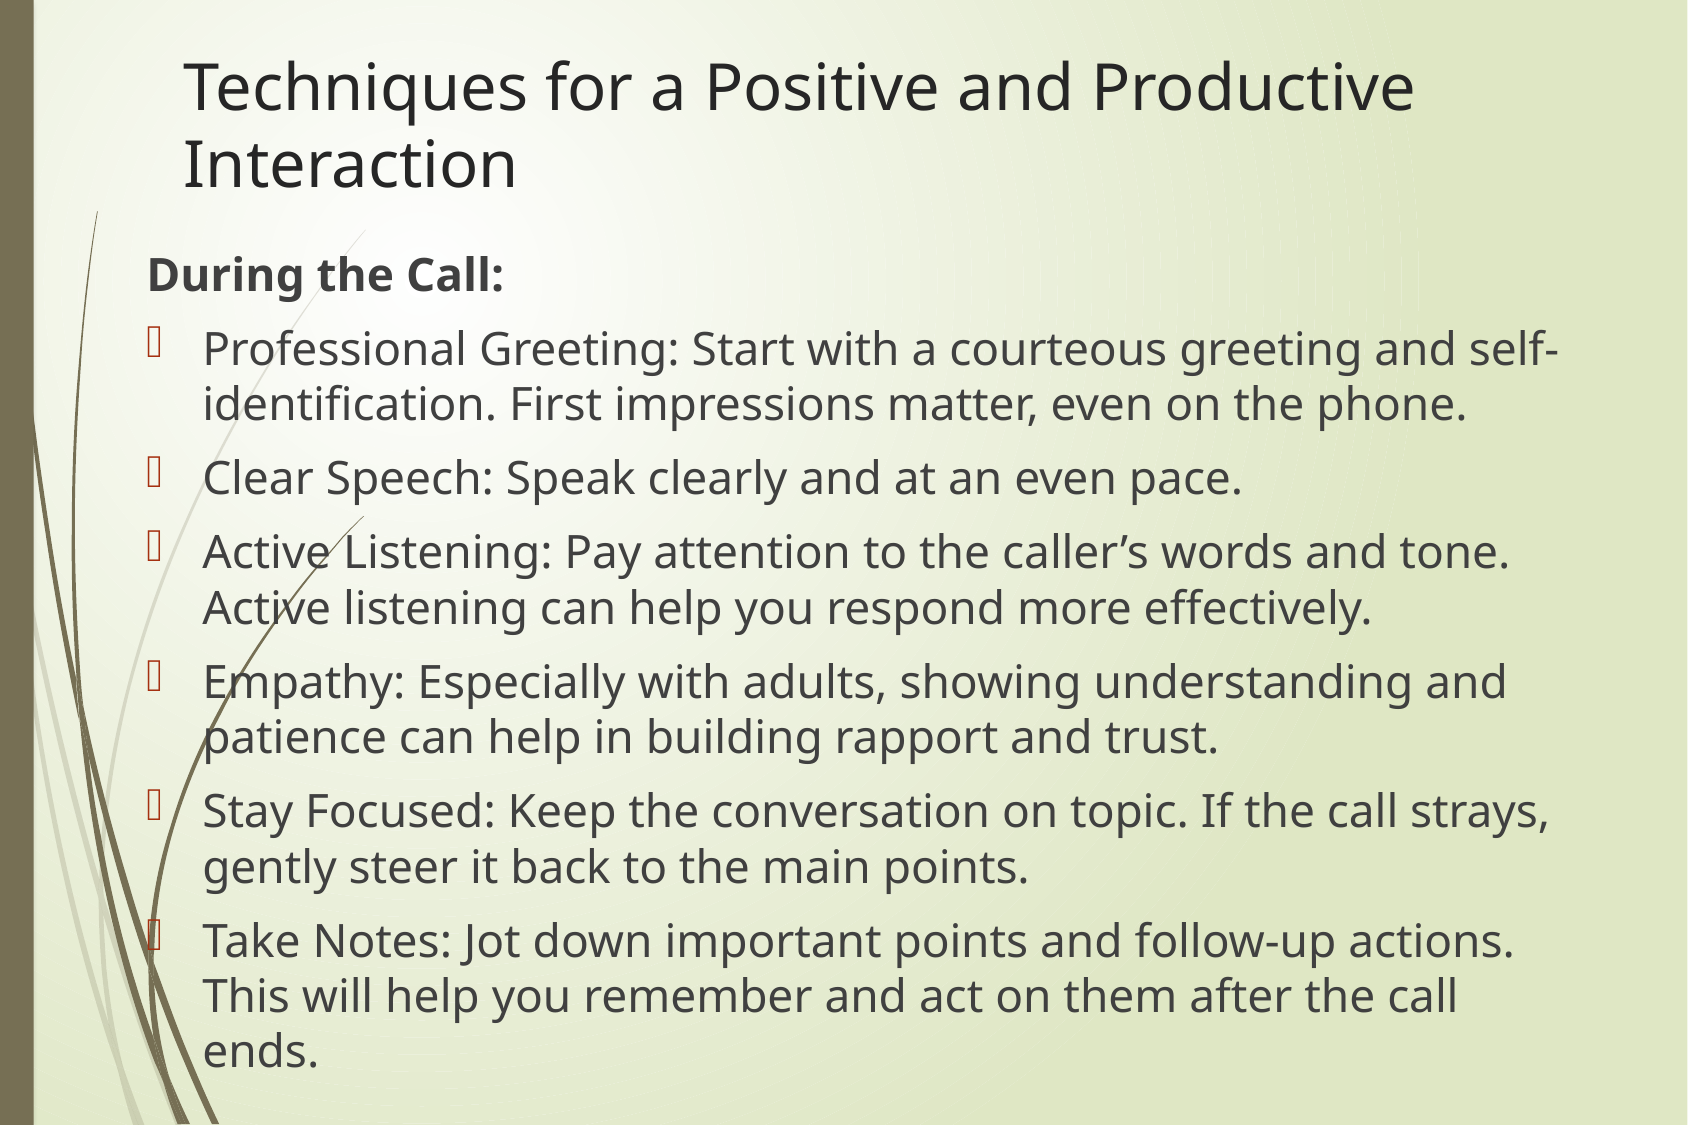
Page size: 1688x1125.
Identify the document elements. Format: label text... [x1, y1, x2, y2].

list During the Call: Professional Greeting: Start with a courteous greeting and self-identification. First impressions matter, even on the phone. Clear Speech: Speak clearly and at an even pace. Active Listening: Pay attention to the caller’s words and tone. Active listening can help you respond more effectively. Empathy: Especially with adults, showing understanding and patience can help in building rapport and trust. Stay Focused: Keep the conversation on topic. If the call strays, gently steer it back to the main points. Take Notes: Jot down important points and follow-up actions. This will help you remember and act on them after the call ends. [131, 237, 1576, 1125]
title Techniques for a Positive and Productive Interaction [168, 37, 1463, 237]
